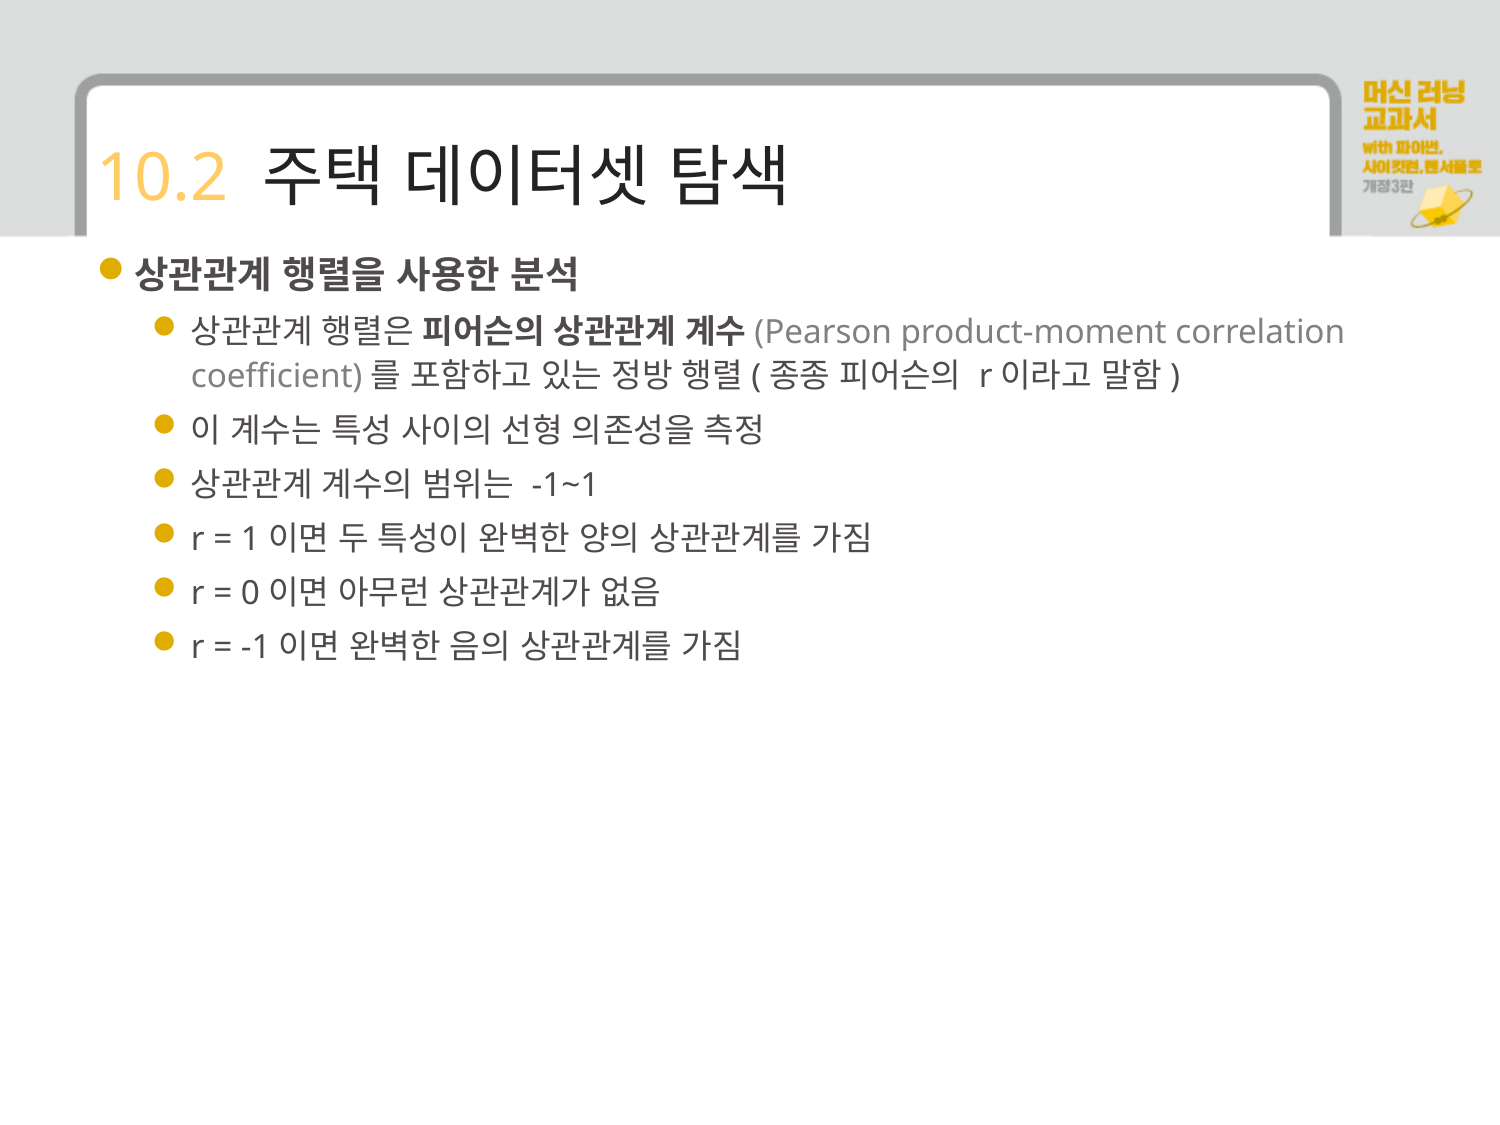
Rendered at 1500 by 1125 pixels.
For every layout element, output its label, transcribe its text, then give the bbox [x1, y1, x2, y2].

list 상관관계 행렬을 사용한 분석 상관관계 행렬은 피어슨의 상관관계 계수(Pearson product-moment correlation coefficient)를 포함하고 있는 정방 행렬(종종 피어슨의 r이라고 말함) 이 계수는 특성 사이의 선형 의존성을 측정 상관관계 계수의 범위는 -1~1 r = 1이면 두 특성이 완벽한 양의 상관관계를 가짐 r = 0이면 아무런 상관관계가 없음 r = -1이면 완벽한 음의 상관관계를 가짐 [81, 239, 1412, 1054]
picture [0, 0, 1500, 1125]
title 10.2 주택 데이터셋 탐색 [81, 90, 1412, 222]
